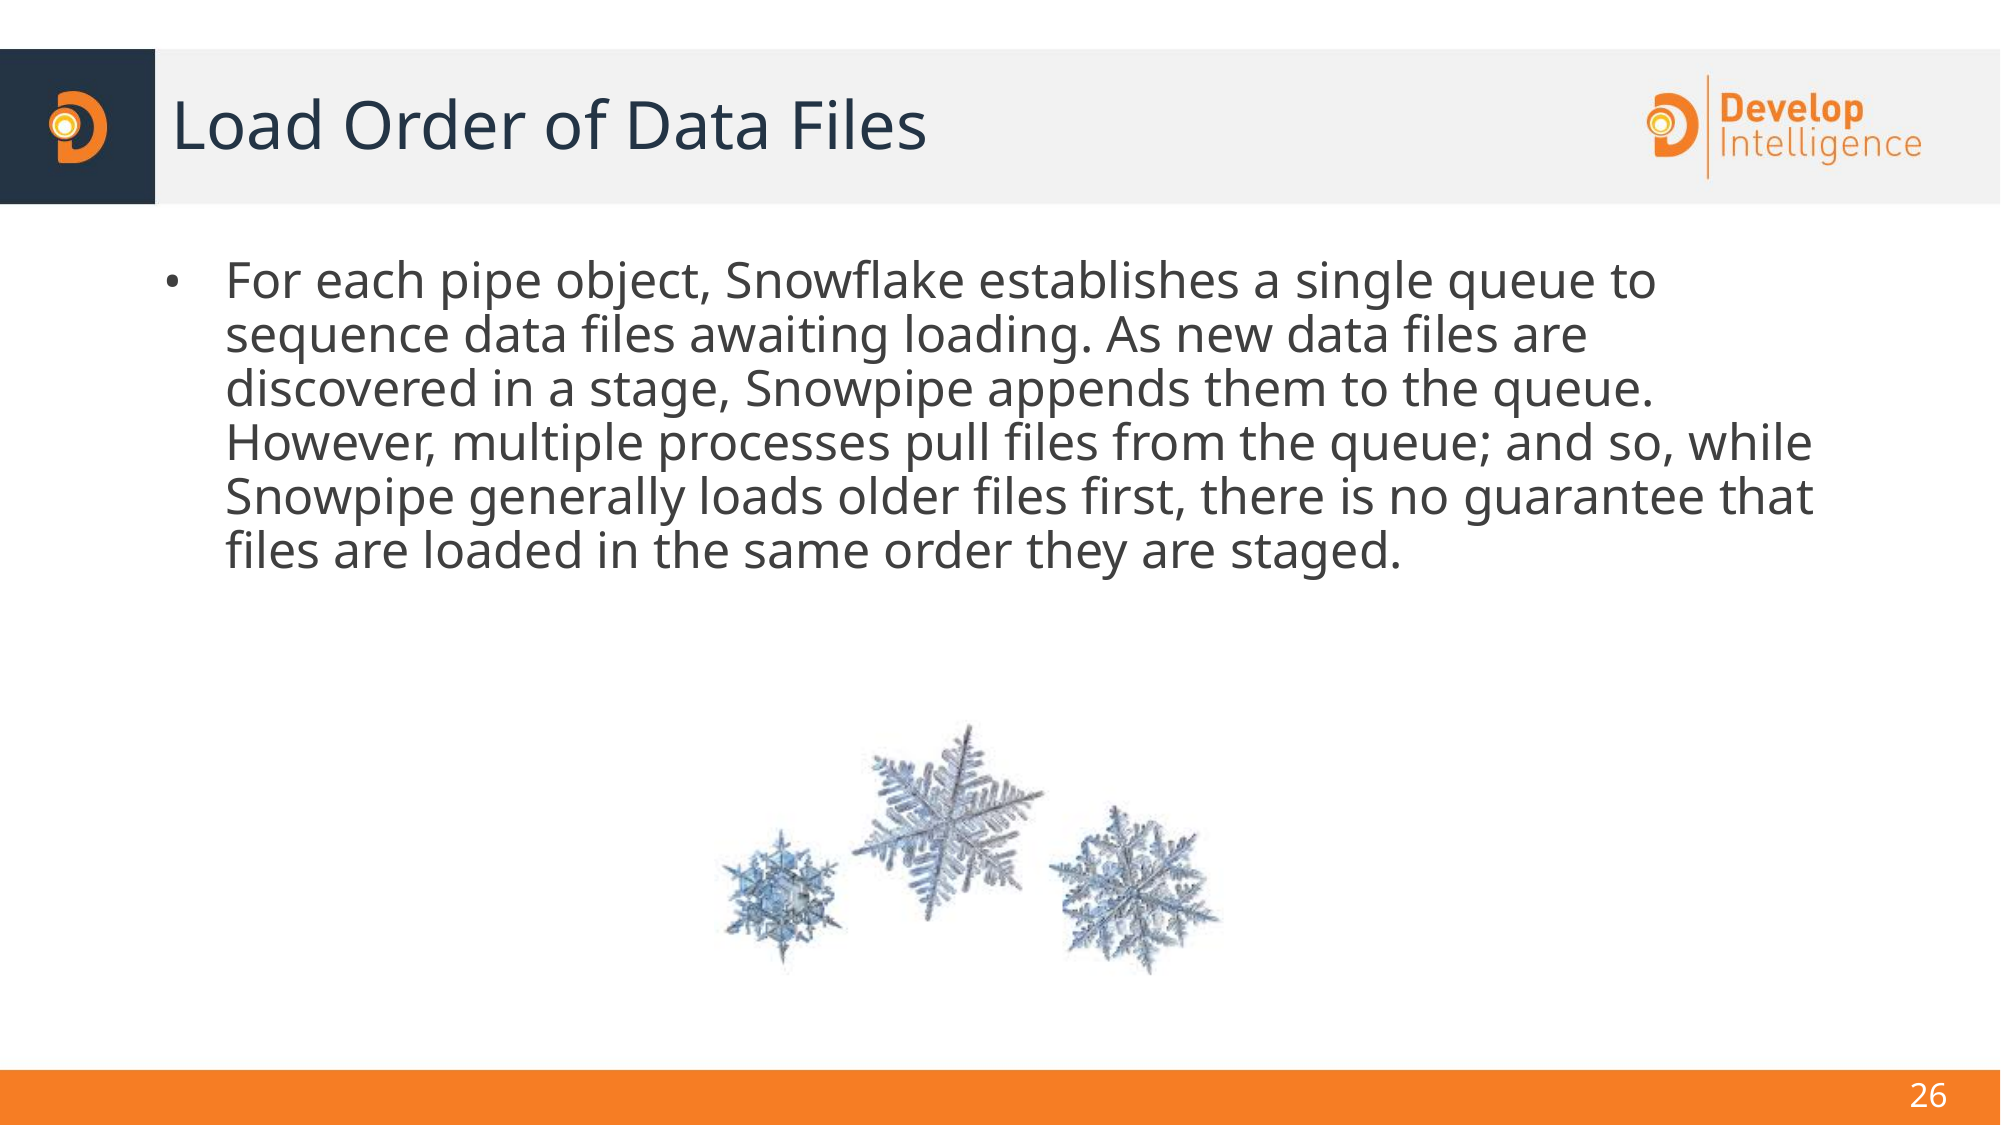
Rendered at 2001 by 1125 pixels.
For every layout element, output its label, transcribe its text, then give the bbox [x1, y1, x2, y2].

list For each pipe object, Snowflake establishes a single queue to sequence data files awaiting loading. As new data files are discovered in a stage, Snowpipe appends them to the queue. However, multiple processes pull files from the queue; and so, while Snowpipe generally loads older files first, there is no guarantee that files are loaded in the same order they are staged. [135, 248, 1861, 1016]
slide_number 26 [1860, 1072, 1998, 1122]
title Load Order of Data Files [156, 53, 1999, 203]
picture [0, 0, 2001, 1125]
